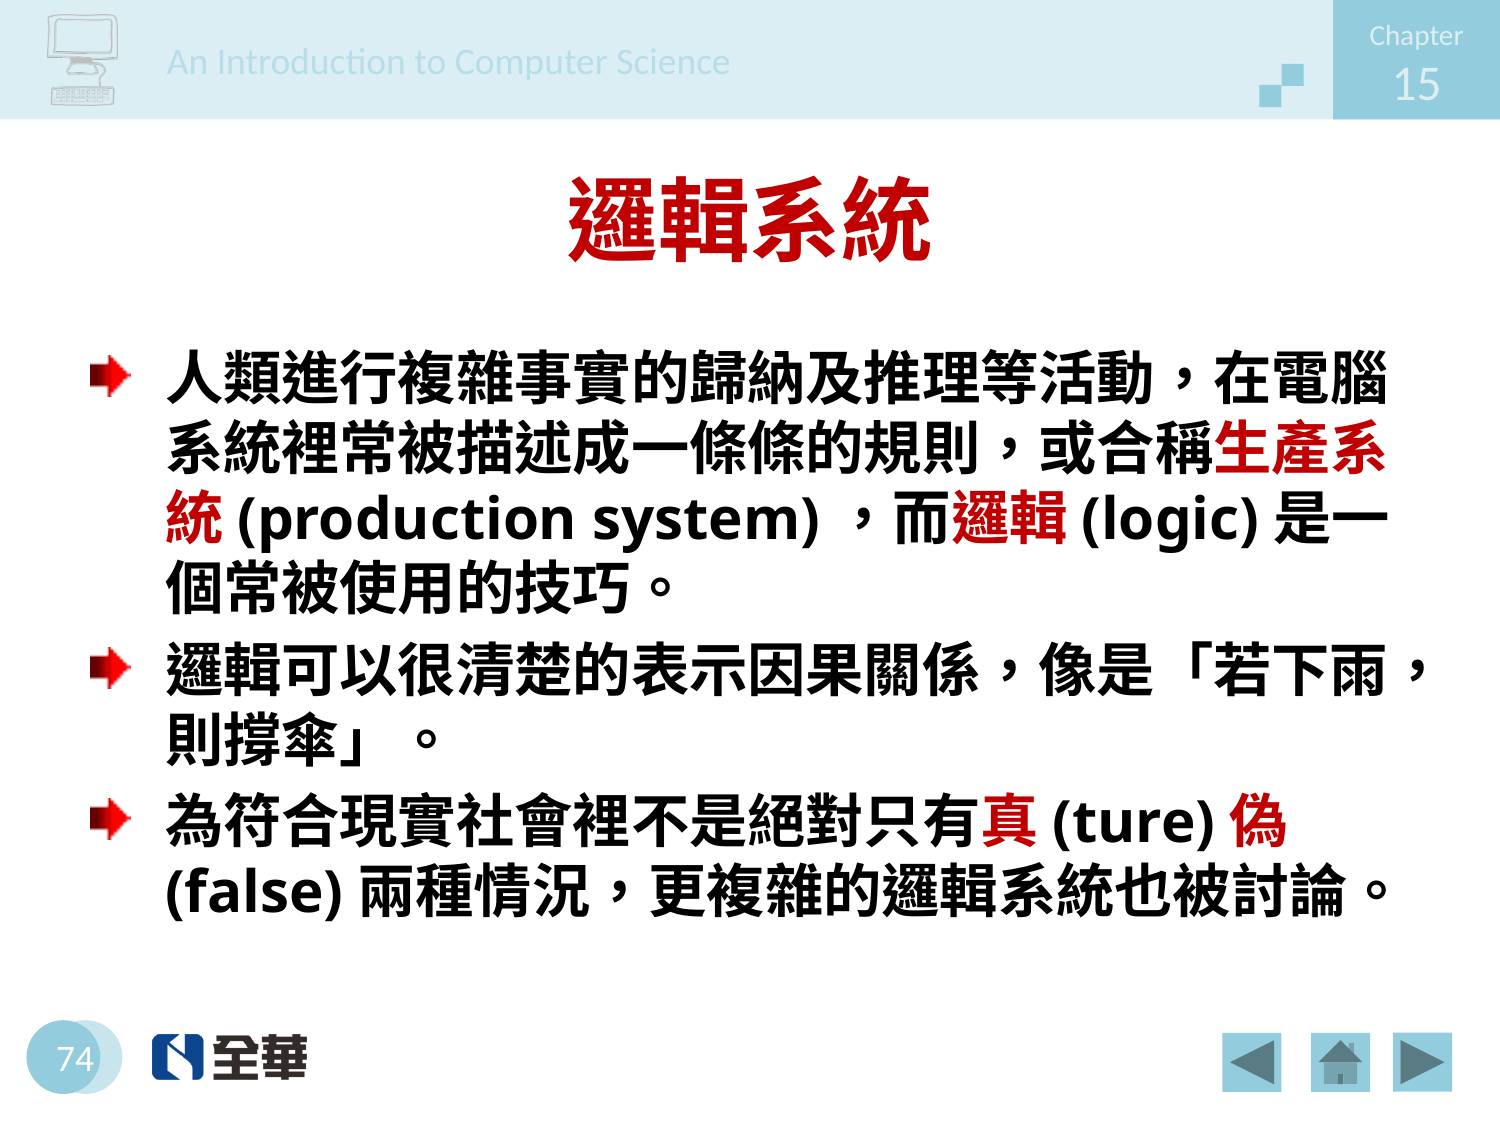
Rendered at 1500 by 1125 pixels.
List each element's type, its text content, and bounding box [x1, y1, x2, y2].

title 邏輯系統 [75, 138, 1425, 297]
picture [90, 647, 131, 689]
list 人類進行複雜事實的歸納及推理等活動，在電腦系統裡常被描述成一條條的規則，或合稱生產系統(production system)，而邏輯(logic)是一個常被使用的技巧。 邏輯可以很清楚的表示因果關係，像是「若下雨，則撐傘」。 為符合現實社會裡不是絕對只有真(ture)偽(false)兩種情況，更複雜的邏輯系統也被討論。 [75, 333, 1425, 1005]
picture [90, 355, 131, 397]
picture [90, 798, 131, 840]
picture [152, 1034, 307, 1080]
picture [47, 14, 118, 106]
